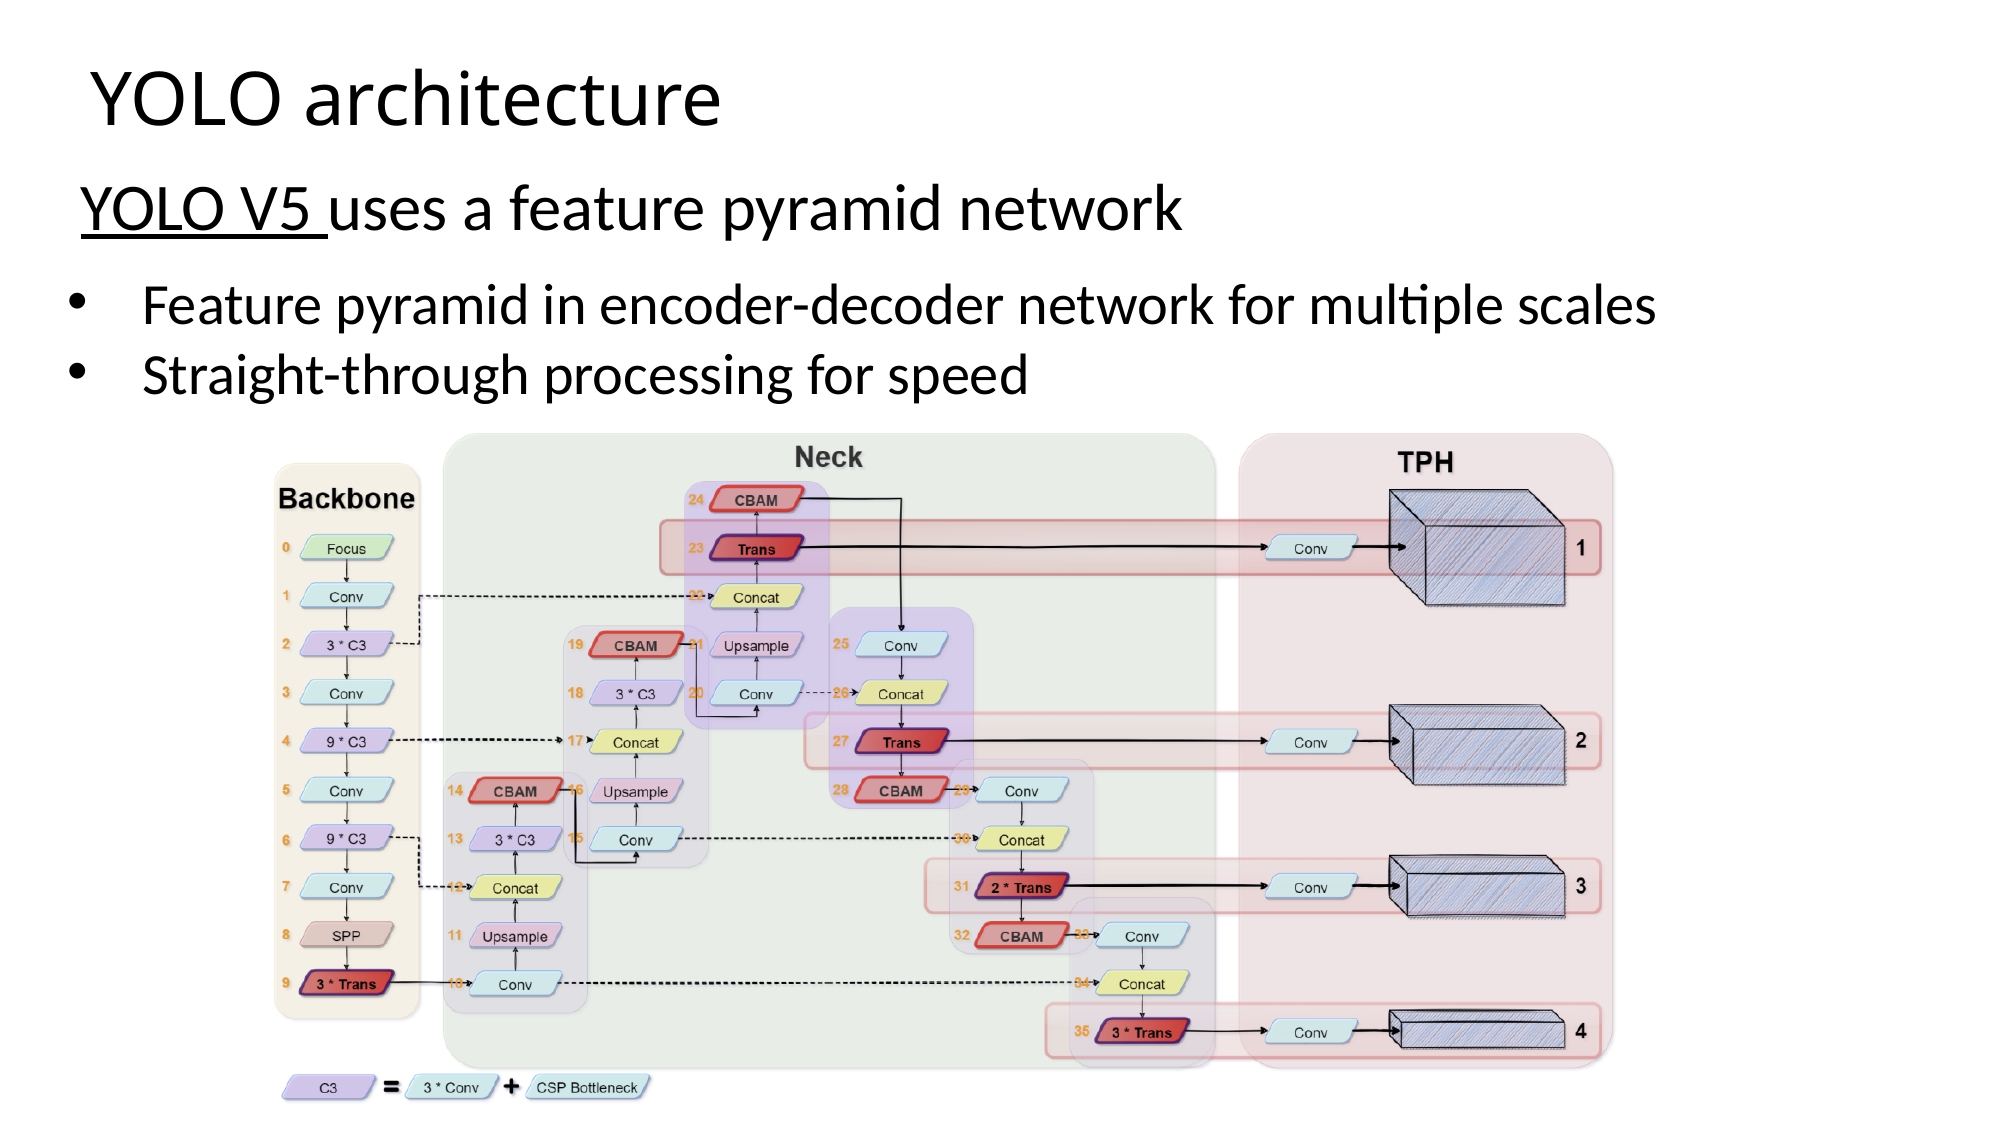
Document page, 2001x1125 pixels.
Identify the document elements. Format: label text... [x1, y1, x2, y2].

text_box YOLO V5 uses a feature pyramid network [65, 155, 1895, 251]
text_box YOLO architecture [75, 54, 1966, 150]
picture [262, 421, 1626, 1105]
text_box Feature pyramid in encoder-decoder network for multiple scales Straight-through processing for speed [52, 258, 2000, 414]
